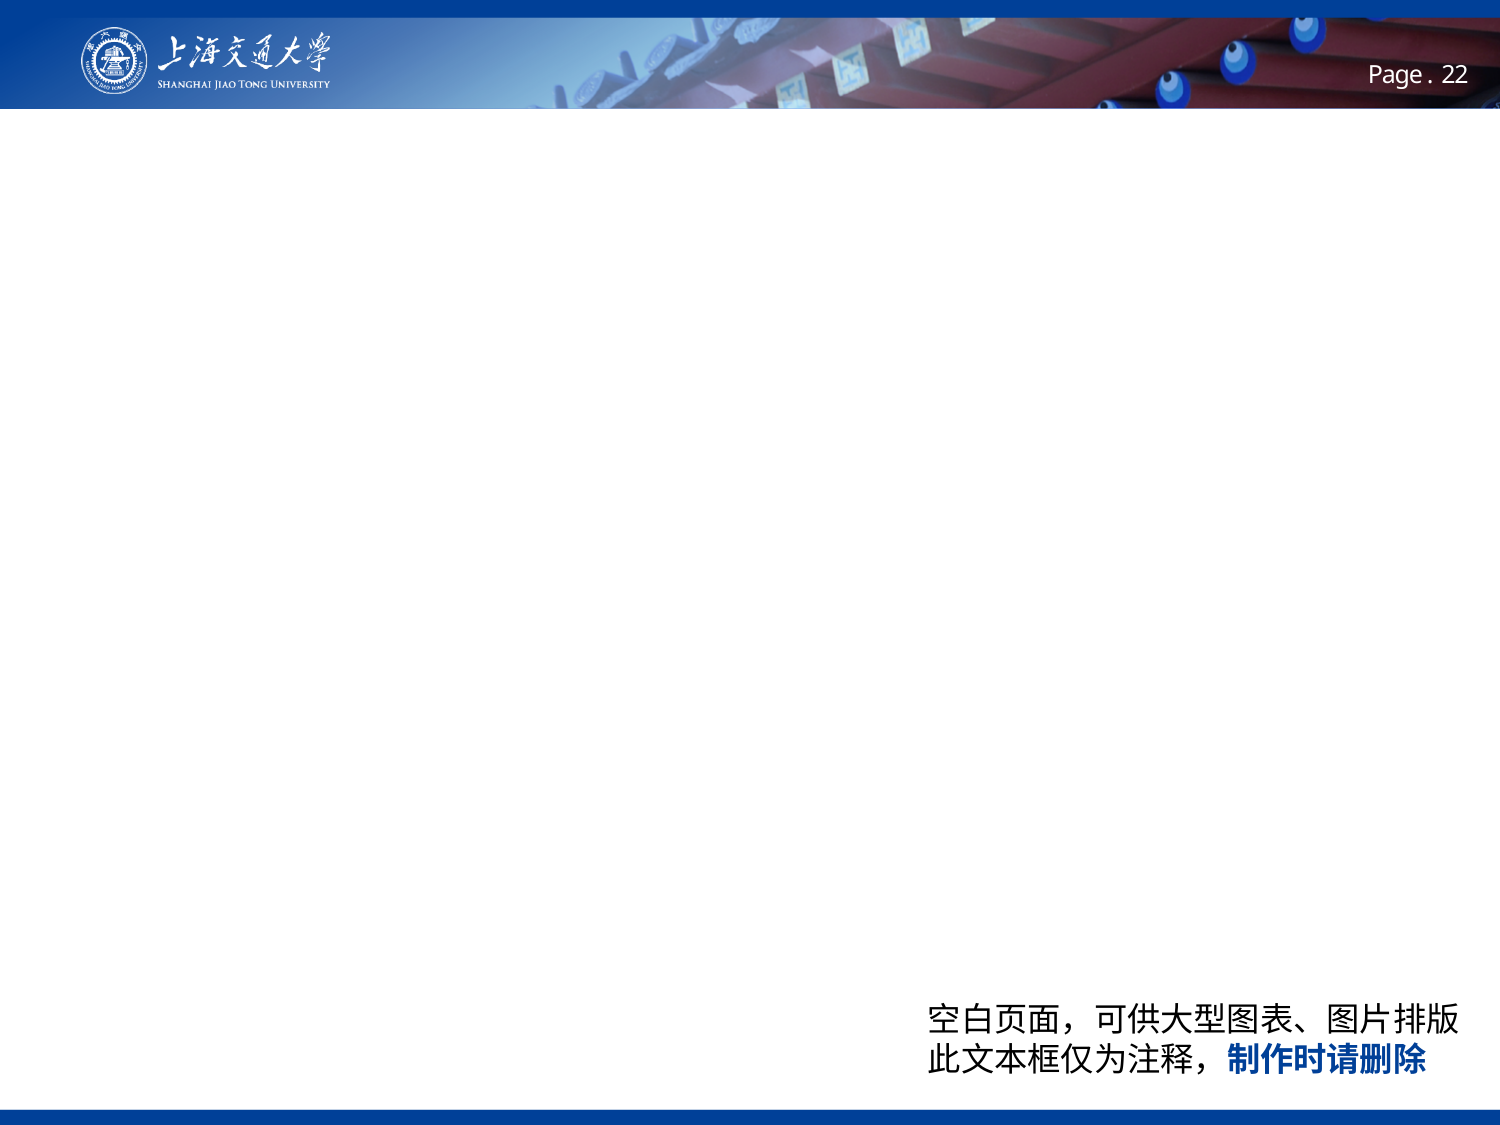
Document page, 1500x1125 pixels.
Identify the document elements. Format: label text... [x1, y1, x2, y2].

slide_number 22 [1426, 51, 1487, 97]
text_box 空白页面，可供大型图表、图片排版 此文本框仅为注释，制作时请删除 [913, 990, 1475, 1086]
picture [0, 18, 1500, 109]
